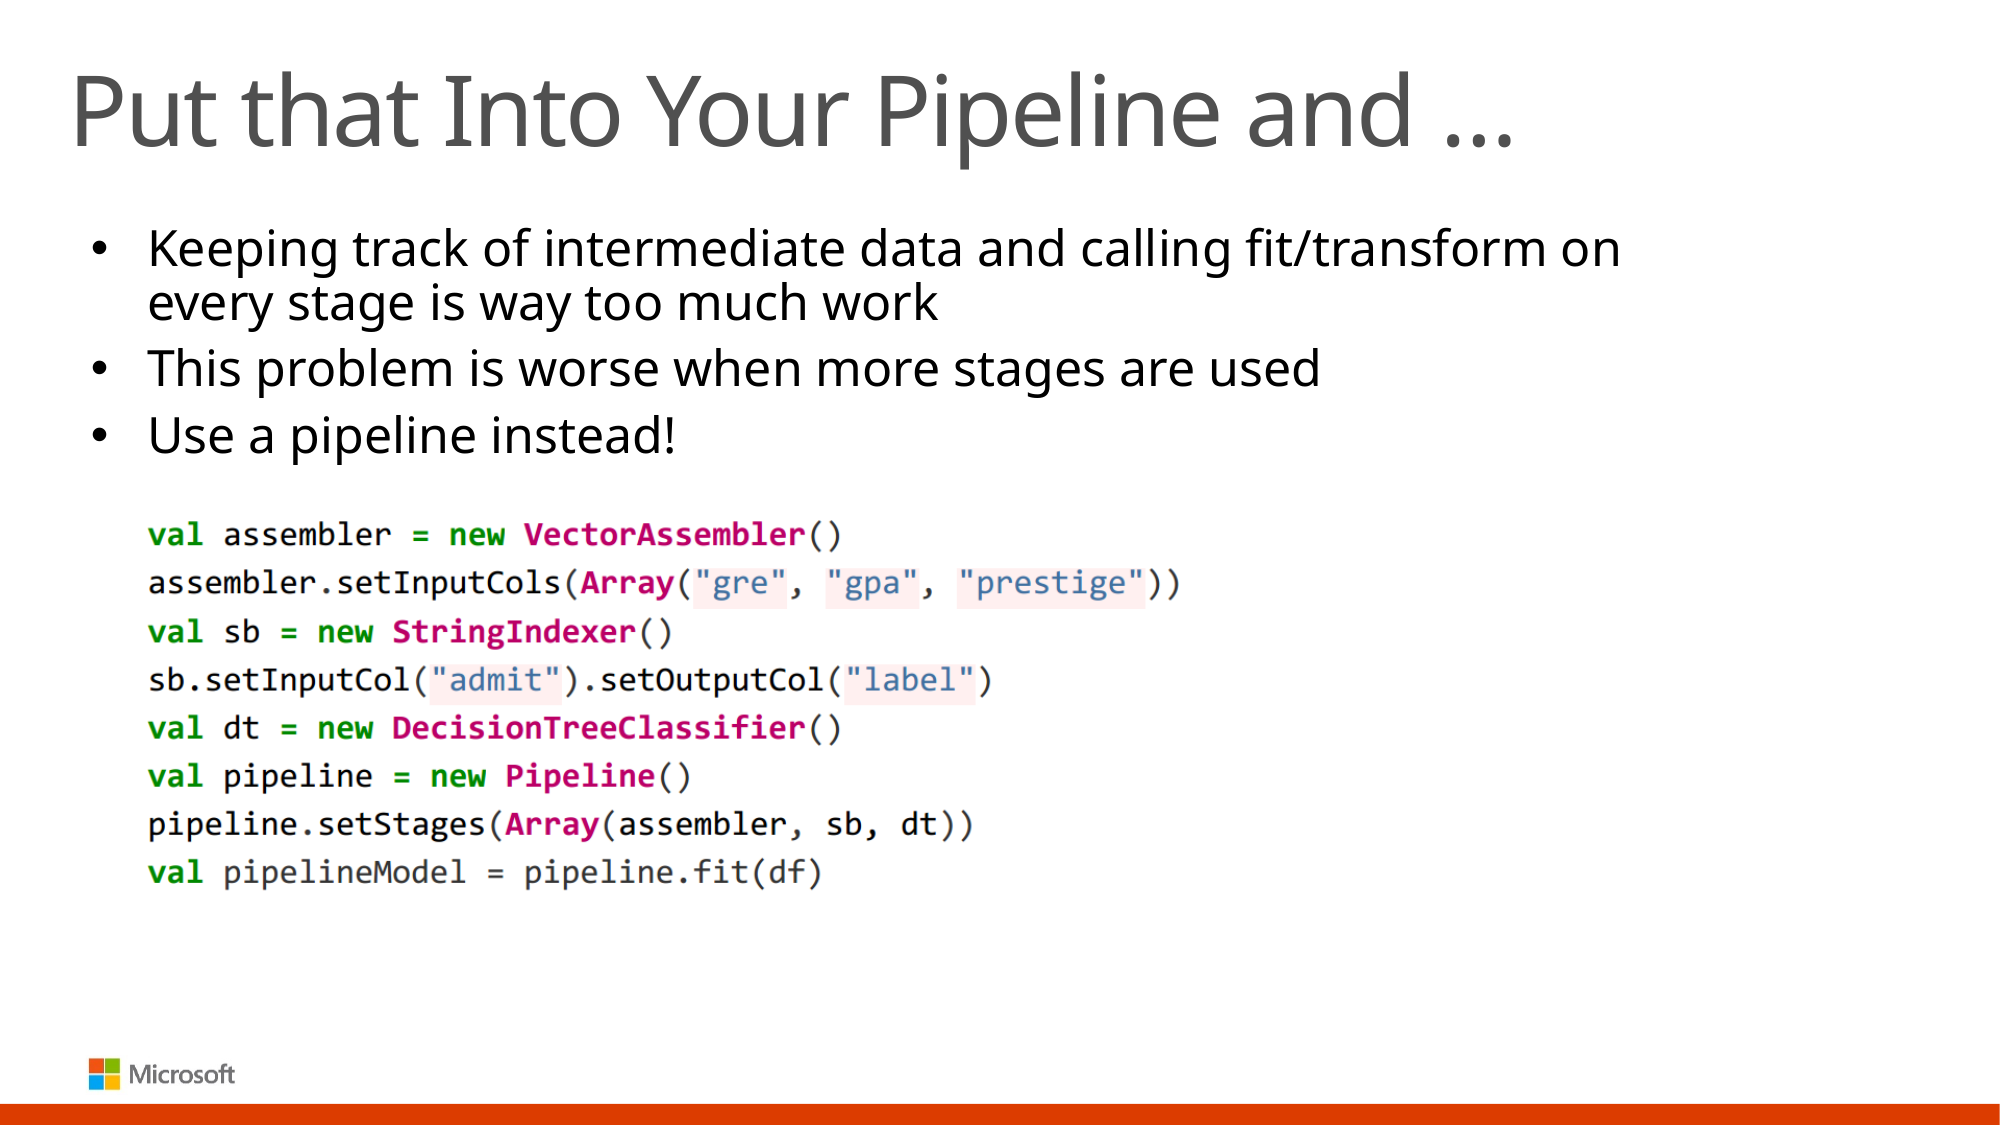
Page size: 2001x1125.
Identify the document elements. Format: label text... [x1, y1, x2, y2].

picture [85, 1055, 240, 1095]
text_box Keeping track of intermediate data and calling fit/transform on every stage is way too much work This problem is worse when more stages are used Use a pipeline instead! [60, 199, 1731, 576]
title Put that Into Your Pipeline and … [44, 47, 1956, 200]
picture [90, 517, 1283, 908]
